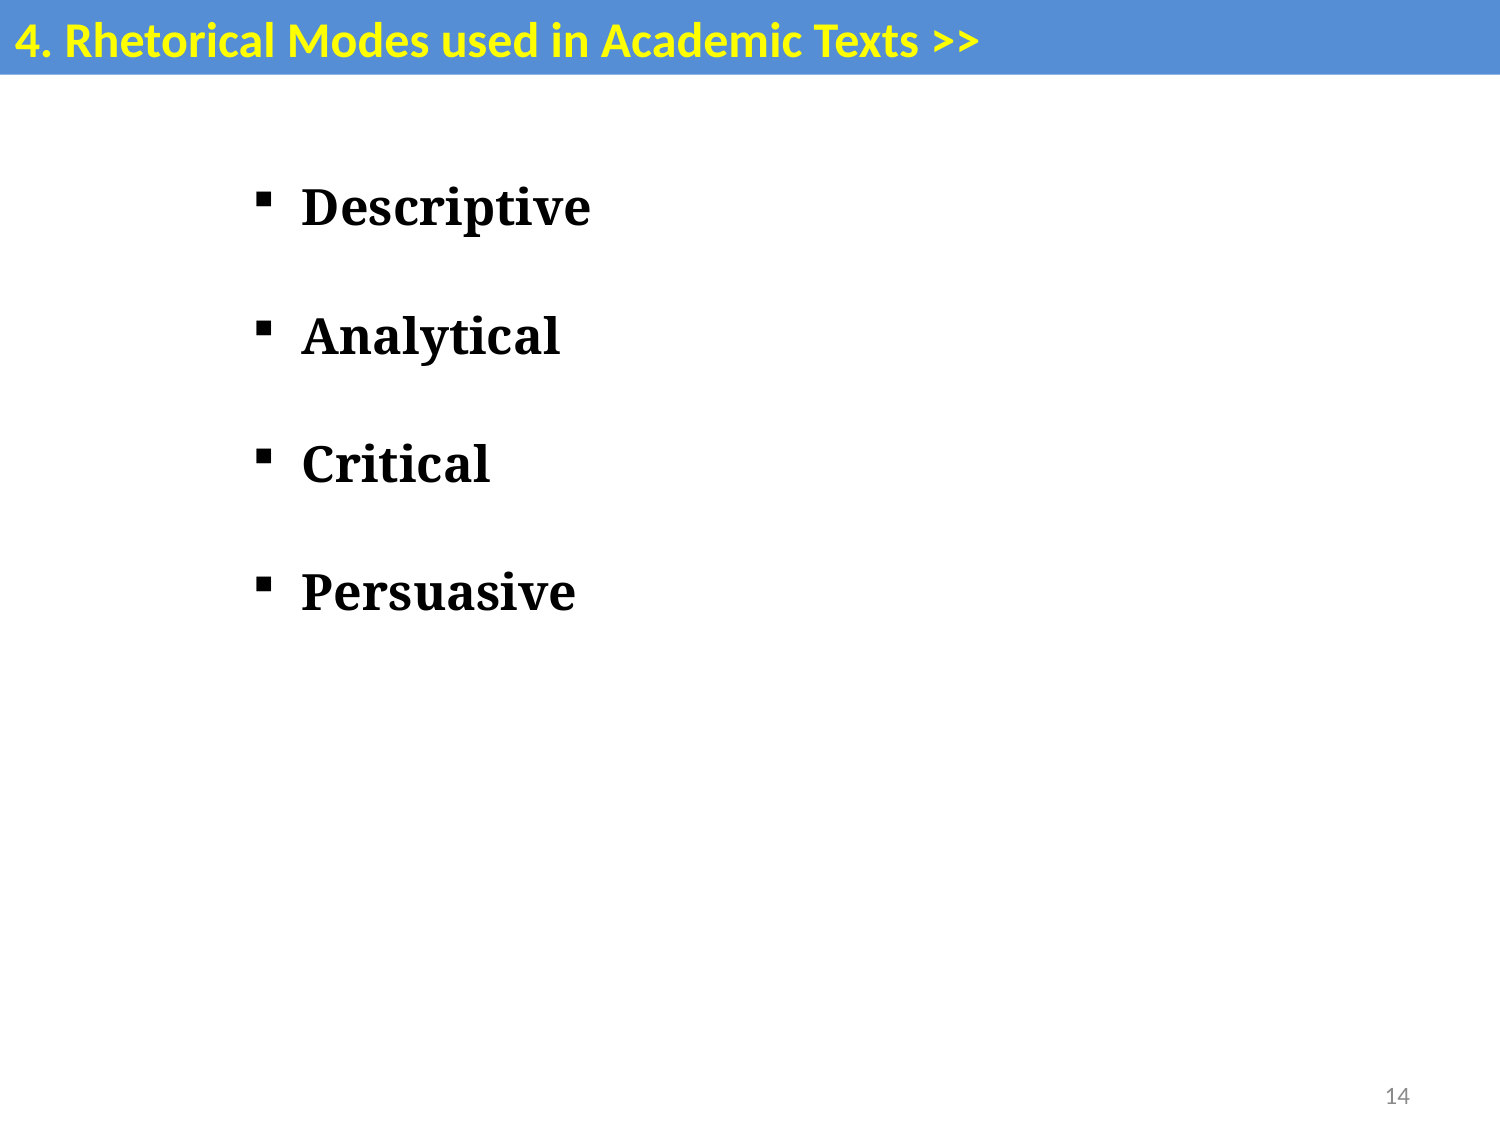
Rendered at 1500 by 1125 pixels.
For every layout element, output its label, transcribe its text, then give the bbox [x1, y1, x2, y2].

slide_number 14 [1074, 1065, 1425, 1125]
text_box 4. Rhetorical Modes used in Academic Texts >> [0, 0, 1500, 75]
text_box Descriptive Analytical Critical Persuasive [199, 99, 950, 629]
